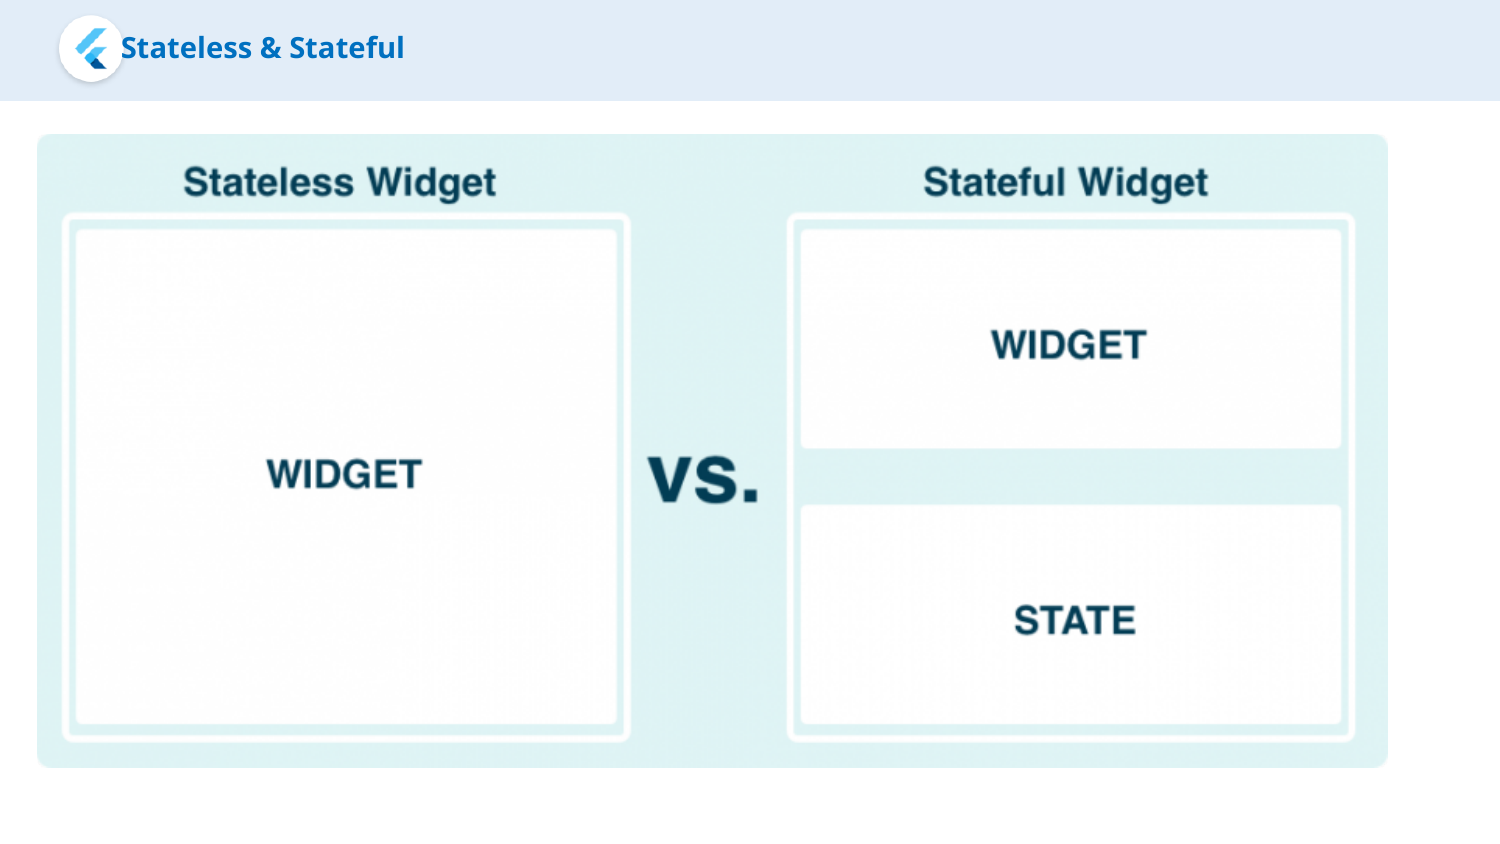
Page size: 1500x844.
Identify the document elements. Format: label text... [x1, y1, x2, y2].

text_box Stateless & Stateful [106, 21, 428, 72]
picture [0, 0, 1500, 844]
